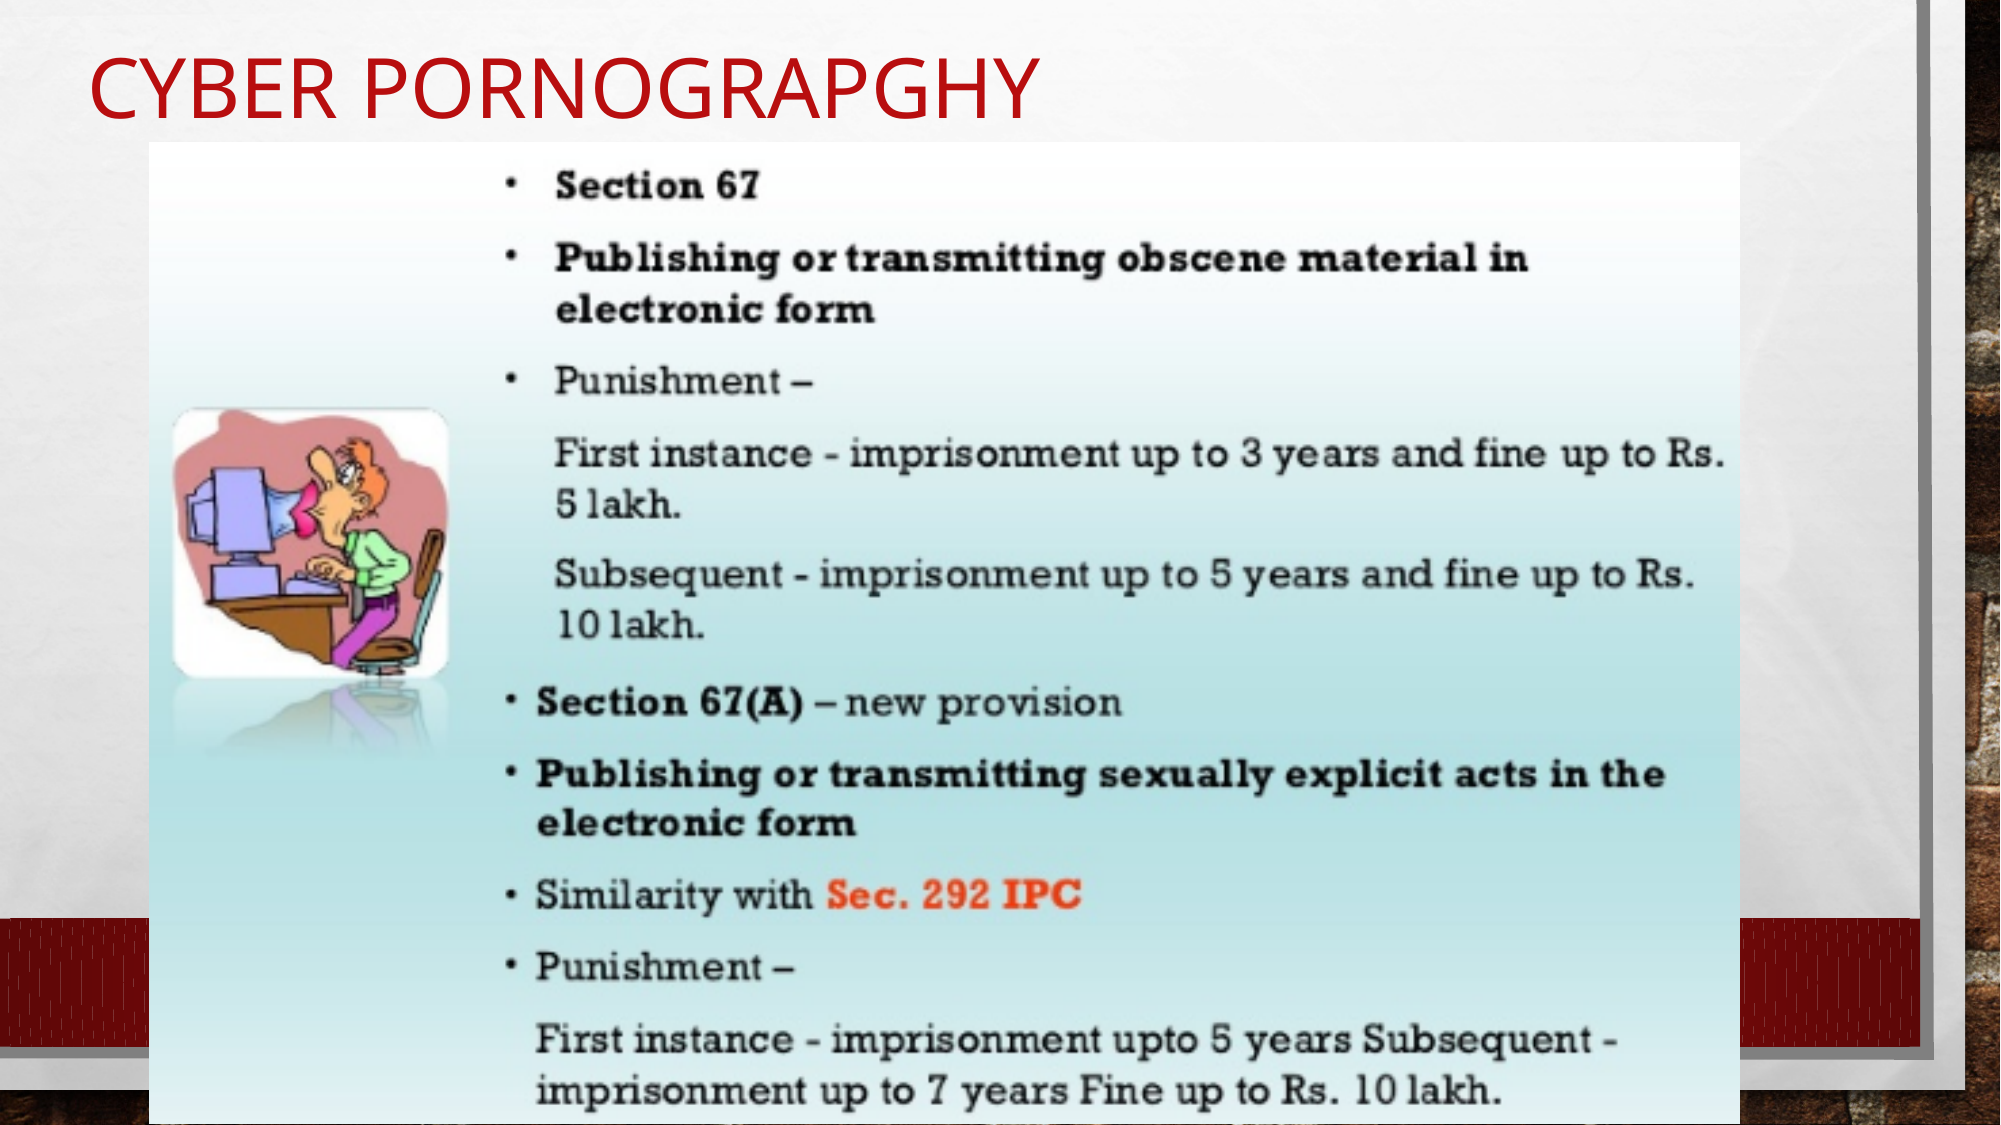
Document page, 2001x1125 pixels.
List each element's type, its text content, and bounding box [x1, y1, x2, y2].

picture [0, 0, 2000, 1125]
title Cyber Pornograpghy [72, 0, 1778, 186]
